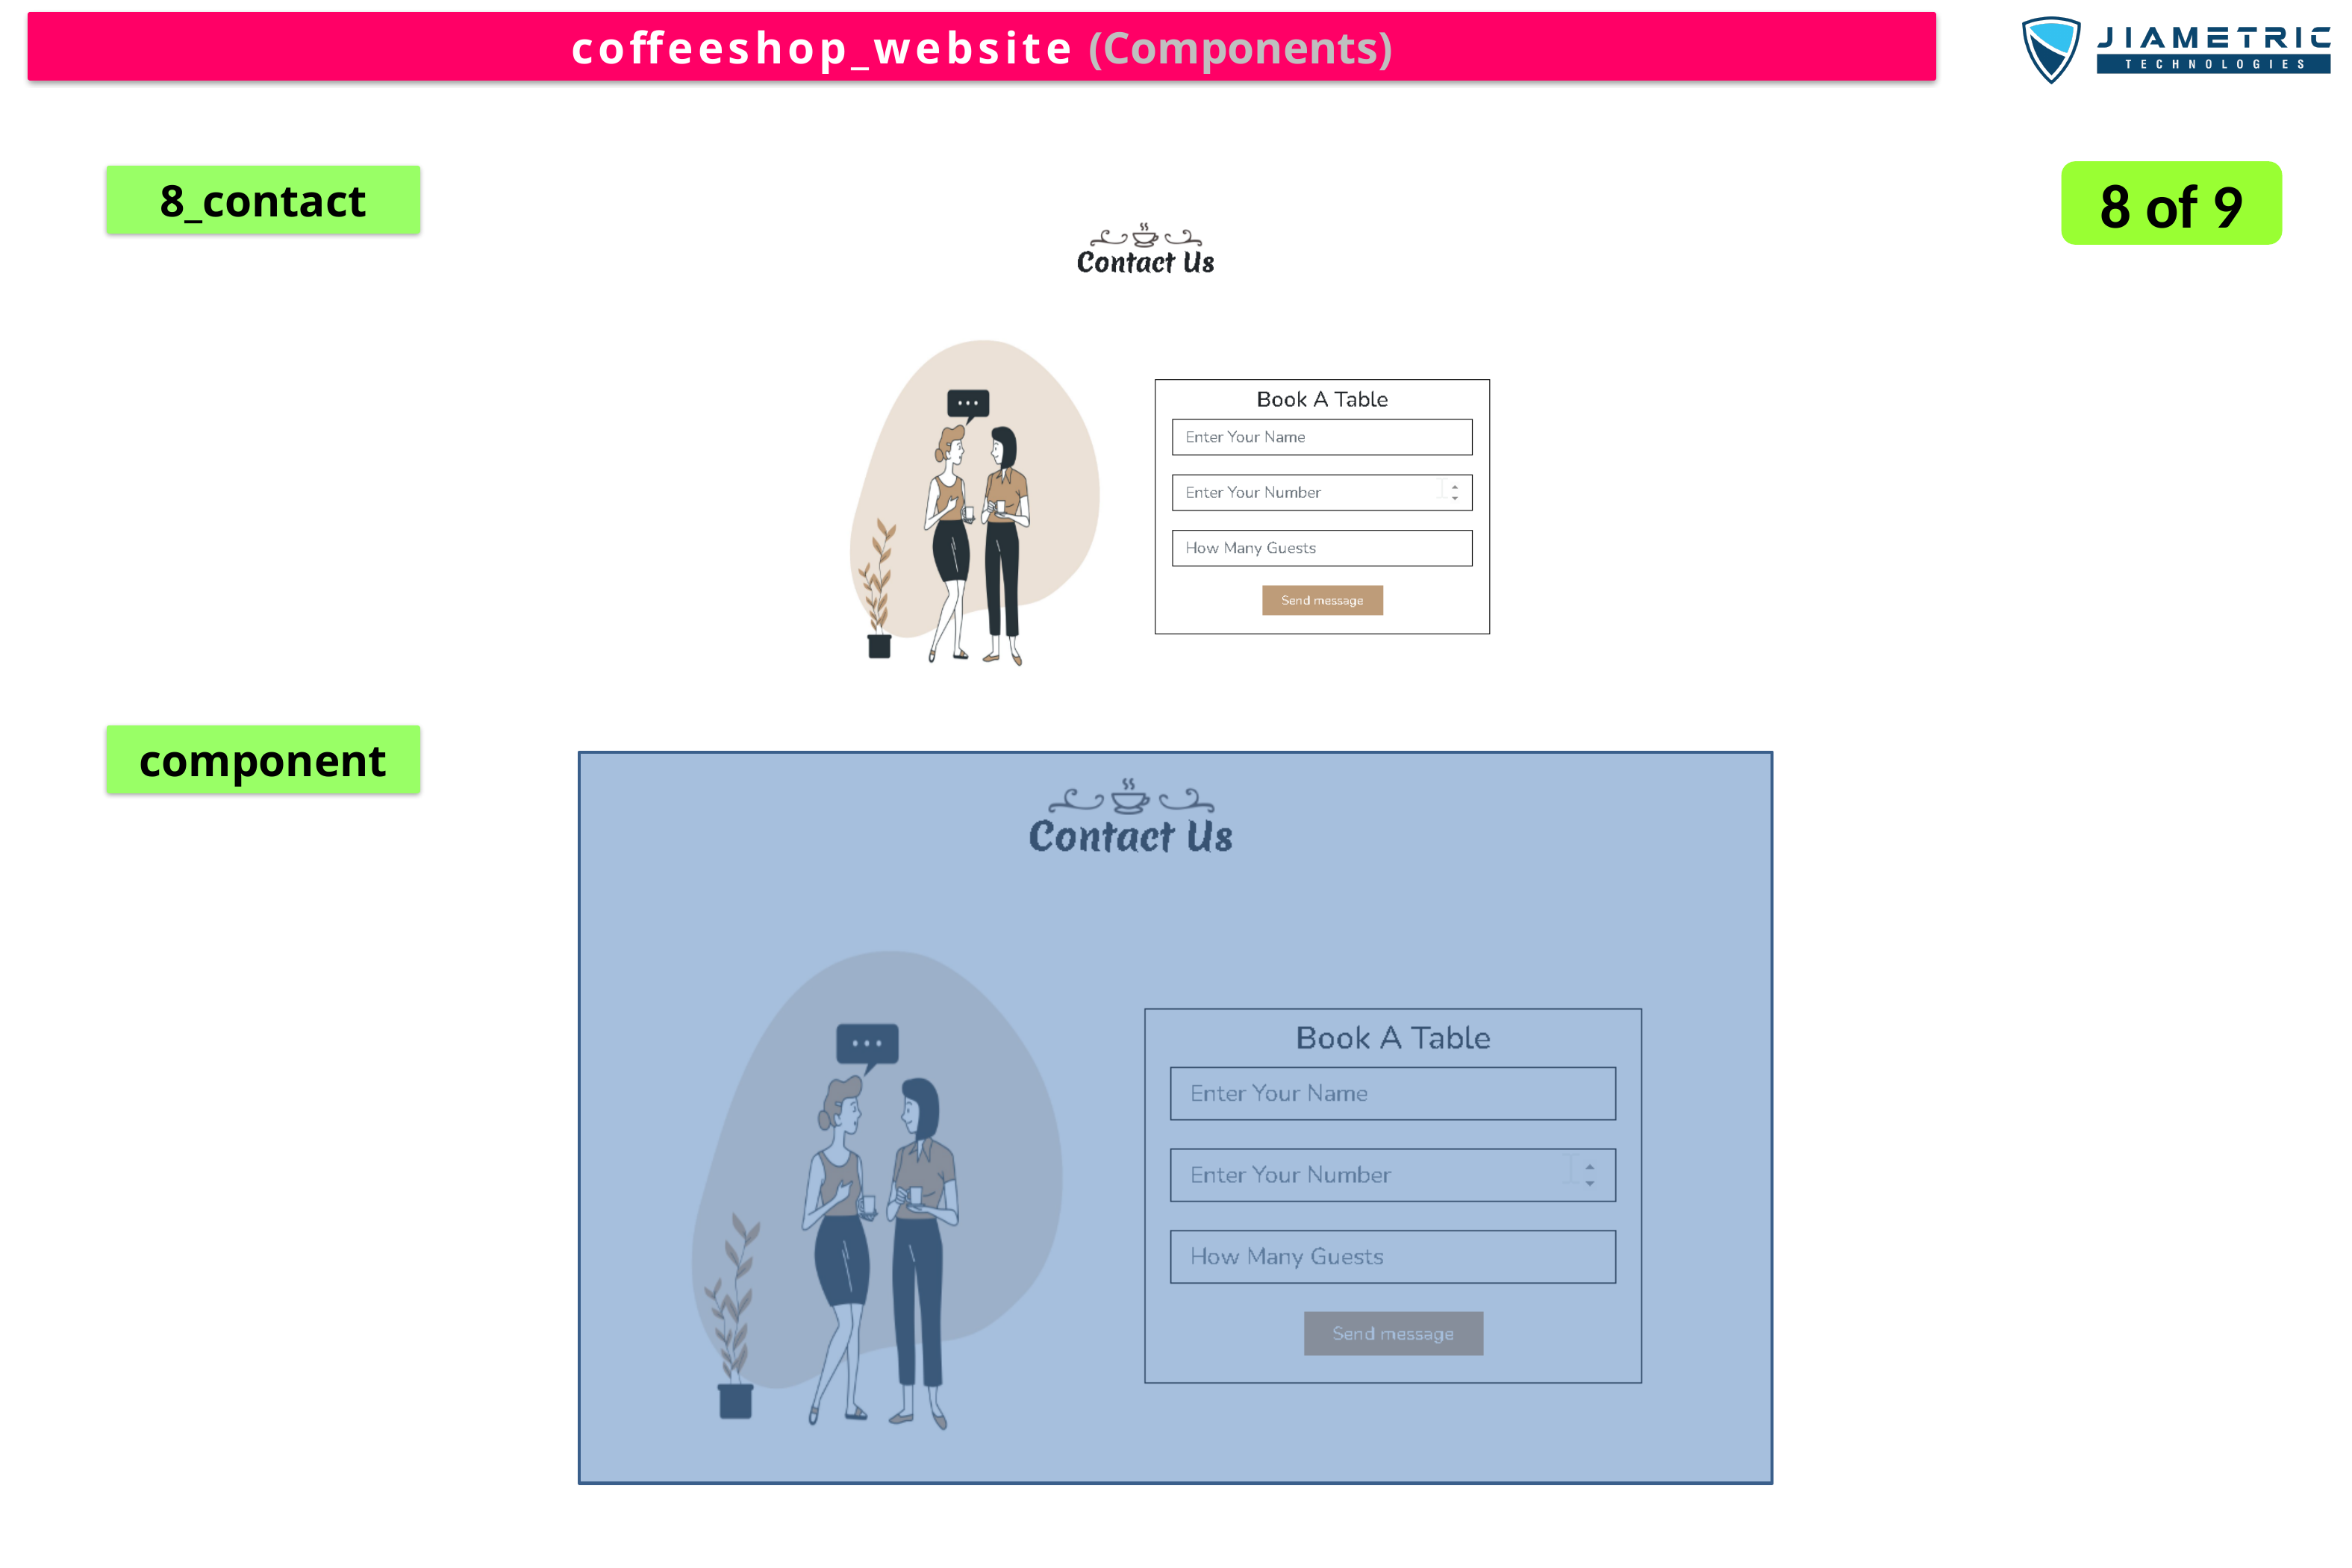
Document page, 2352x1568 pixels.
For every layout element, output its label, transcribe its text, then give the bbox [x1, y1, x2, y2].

text_box 8 of 9 [2059, 160, 2284, 246]
text_box component [141, 752, 159, 776]
text_box component [163, 752, 186, 776]
text_box component [316, 752, 337, 776]
text_box component [289, 752, 310, 775]
text_box component [369, 748, 385, 776]
picture [2022, 16, 2331, 85]
picture [774, 204, 1578, 702]
text_box 8_contact [107, 166, 420, 234]
text_box component [343, 752, 364, 775]
picture [578, 752, 1773, 1484]
text_box coffeeshop_website (Components) [28, 12, 1936, 81]
text_box component [261, 752, 283, 776]
text_box component [235, 752, 257, 786]
text_box component [192, 752, 227, 775]
